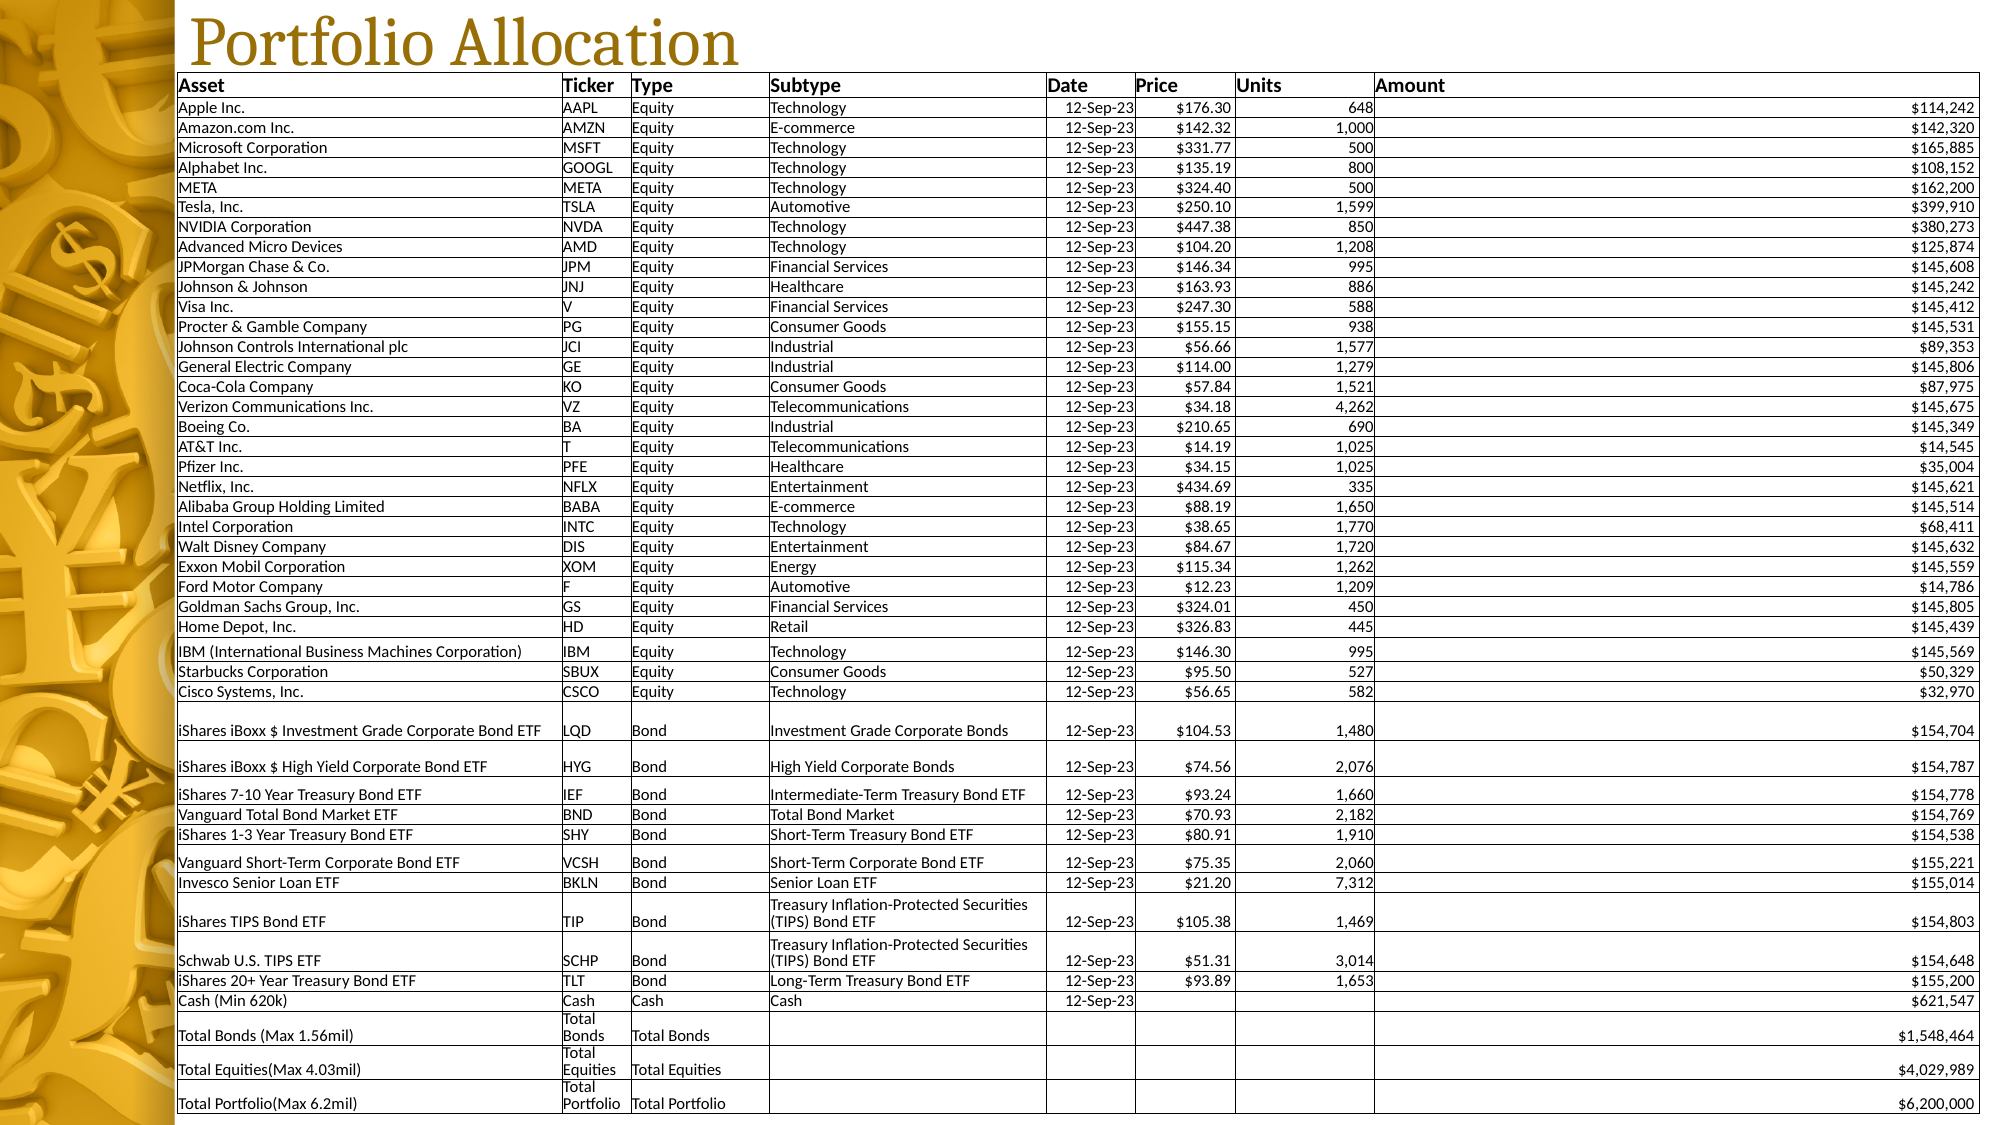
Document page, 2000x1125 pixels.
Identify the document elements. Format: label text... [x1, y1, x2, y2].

table_cell LQD [563, 702, 631, 740]
table_cell Equity [632, 198, 769, 217]
table_cell $108,152 [1375, 158, 1979, 177]
table_cell 690 [1236, 417, 1374, 436]
table_cell $14,545 [1375, 437, 1979, 456]
table_cell [1047, 1046, 1135, 1079]
table_cell $57.84 [1136, 377, 1235, 396]
table_cell $115.34 [1136, 557, 1235, 576]
table_cell $324.40 [1136, 178, 1235, 197]
table_cell 12-Sep-23 [1047, 741, 1135, 776]
table_cell $74.56 [1136, 741, 1235, 776]
table_cell KO [563, 377, 631, 396]
table_cell 12-Sep-23 [1047, 825, 1135, 844]
table_cell Telecommunications [770, 437, 1046, 456]
table_cell Equity [632, 178, 769, 197]
table_cell Equity [632, 118, 769, 137]
table_cell Equity [632, 358, 769, 376]
table_cell 1,653 [1236, 972, 1374, 991]
table_cell Walt Disney Company [178, 537, 562, 556]
table_cell Equity [632, 417, 769, 436]
table_cell 12-Sep-23 [1047, 893, 1135, 931]
table_cell Equity [632, 238, 769, 257]
table_cell Bond [632, 702, 769, 740]
table_cell $145,559 [1375, 557, 1979, 576]
table_cell NVDA [563, 218, 631, 237]
table_cell 886 [1236, 278, 1374, 297]
table_cell $447.38 [1136, 218, 1235, 237]
table_cell Equity [632, 218, 769, 237]
table_cell 12-Sep-23 [1047, 873, 1135, 892]
table_cell Senior Loan ETF [770, 873, 1046, 892]
table_cell PFE [563, 457, 631, 476]
table_cell 12-Sep-23 [1047, 682, 1135, 701]
table_cell Technology [770, 517, 1046, 536]
table_cell Total Portfolio(Max 6.2mil) [178, 1080, 562, 1113]
table_cell JCI [563, 338, 631, 357]
table_cell Equity [632, 377, 769, 396]
table_cell $145,531 [1375, 318, 1979, 337]
table_cell 1,469 [1236, 893, 1374, 931]
table_cell NFLX [563, 477, 631, 496]
table_cell $34.18 [1136, 397, 1235, 416]
table_cell INTC [563, 517, 631, 536]
table_cell TIP [563, 893, 631, 931]
table_cell HD [563, 617, 631, 637]
table_cell Financial Services [770, 298, 1046, 317]
table_cell Total Portfolio [632, 1080, 769, 1113]
table_cell GE [563, 358, 631, 376]
table_cell High Yield Corporate Bonds [770, 741, 1046, 776]
table_cell Industrial [770, 358, 1046, 376]
table_cell iShares iBoxx $ High Yield Corporate Bond ETF [178, 741, 562, 776]
table_cell JPMorgan Chase & Co. [178, 258, 562, 277]
table_cell Apple Inc. [178, 98, 562, 117]
table_cell $176.30 [1136, 98, 1235, 117]
table_cell Equity [632, 98, 769, 117]
table_cell 445 [1236, 617, 1374, 637]
table_cell $104.20 [1136, 238, 1235, 257]
table_cell IBM (International Business Machines Corporation) [178, 638, 562, 661]
table_cell 1,720 [1236, 537, 1374, 556]
table_cell HYG [563, 741, 631, 776]
table_cell VCSH [563, 845, 631, 872]
table_cell Bond [632, 845, 769, 872]
table_cell 995 [1236, 258, 1374, 277]
table_cell Johnson & Johnson [178, 278, 562, 297]
table_cell Advanced Micro Devices [178, 238, 562, 257]
table_cell 450 [1236, 597, 1374, 616]
table_cell META [563, 178, 631, 197]
table_cell Retail [770, 617, 1046, 637]
table_cell $145,514 [1375, 497, 1979, 516]
table_cell GOOGL [563, 158, 631, 177]
table_cell Procter & Gamble Company [178, 318, 562, 337]
table_cell 12-Sep-23 [1047, 972, 1135, 991]
table_cell $434.69 [1136, 477, 1235, 496]
table_cell Entertainment [770, 537, 1046, 556]
table_cell 500 [1236, 138, 1374, 157]
table_cell [770, 1080, 1046, 1113]
table_cell 938 [1236, 318, 1374, 337]
table_cell 12-Sep-23 [1047, 278, 1135, 297]
table_cell Healthcare [770, 278, 1046, 297]
table_cell E-commerce [770, 118, 1046, 137]
table_cell 12-Sep-23 [1047, 218, 1135, 237]
table_cell iShares TIPS Bond ETF [178, 893, 562, 931]
table_cell GS [563, 597, 631, 616]
table_cell $35,004 [1375, 457, 1979, 476]
table_cell 12-Sep-23 [1047, 377, 1135, 396]
table_cell 12-Sep-23 [1047, 118, 1135, 137]
table_cell $162,200 [1375, 178, 1979, 197]
table_cell Total Equities [563, 1046, 631, 1079]
table_cell Treasury Inflation-Protected Securities (TIPS) Bond ETF [770, 893, 1046, 931]
table_cell $145,412 [1375, 298, 1979, 317]
table_cell $88.19 [1136, 497, 1235, 516]
table_cell MSFT [563, 138, 631, 157]
table_cell BKLN [563, 873, 631, 892]
table_cell 588 [1236, 298, 1374, 317]
table_cell VZ [563, 397, 631, 416]
table_cell 12-Sep-23 [1047, 638, 1135, 661]
table_cell Cash [770, 992, 1046, 1011]
table_cell Investment Grade Corporate Bonds [770, 702, 1046, 740]
table_cell $68,411 [1375, 517, 1979, 536]
table_cell Equity [632, 577, 769, 596]
table_cell 12-Sep-23 [1047, 477, 1135, 496]
table_cell Treasury Inflation-Protected Securities (TIPS) Bond ETF [770, 932, 1046, 971]
table_cell [1136, 1046, 1235, 1079]
table_cell Bond [632, 932, 769, 971]
table_cell Cash (Min 620k) [178, 992, 562, 1011]
table_cell Bond [632, 893, 769, 931]
table_cell [770, 1012, 1046, 1045]
table_cell General Electric Company [178, 358, 562, 376]
table_cell $14,786 [1375, 577, 1979, 596]
table_cell $114.00 [1136, 358, 1235, 376]
table_cell 582 [1236, 682, 1374, 701]
table_cell Johnson Controls International plc [178, 338, 562, 357]
table_cell 500 [1236, 178, 1374, 197]
table_cell $154,704 [1375, 702, 1979, 740]
table_cell E-commerce [770, 497, 1046, 516]
table_cell $154,787 [1375, 741, 1979, 776]
table_cell 1,577 [1236, 338, 1374, 357]
table_cell 1,209 [1236, 577, 1374, 596]
table_cell BND [563, 805, 631, 824]
table_cell 995 [1236, 638, 1374, 661]
table_cell Alphabet Inc. [178, 158, 562, 177]
table_cell Equity [632, 517, 769, 536]
table_cell $105.38 [1136, 893, 1235, 931]
table_cell 2,060 [1236, 845, 1374, 872]
table_cell Equity [632, 278, 769, 297]
table_cell 335 [1236, 477, 1374, 496]
table_cell iShares 1-3 Year Treasury Bond ETF [178, 825, 562, 844]
table_cell 2,182 [1236, 805, 1374, 824]
table_cell $12.23 [1136, 577, 1235, 596]
table_cell $142.32 [1136, 118, 1235, 137]
table_cell Technology [770, 98, 1046, 117]
table_cell $135.19 [1136, 158, 1235, 177]
table_cell 12-Sep-23 [1047, 992, 1135, 1011]
table_cell Equity [632, 138, 769, 157]
table_cell [1047, 1012, 1135, 1045]
table_header Amount [1375, 73, 1979, 97]
table_cell 1,650 [1236, 497, 1374, 516]
table_cell $32,970 [1375, 682, 1979, 701]
table_cell [1236, 1046, 1374, 1079]
table_cell $154,648 [1375, 932, 1979, 971]
table_cell $56.65 [1136, 682, 1235, 701]
table_cell Starbucks Corporation [178, 662, 562, 681]
table_cell 12-Sep-23 [1047, 805, 1135, 824]
table_cell Total Bonds (Max 1.56mil) [178, 1012, 562, 1045]
table_cell Equity [632, 397, 769, 416]
table_cell iShares 20+ Year Treasury Bond ETF [178, 972, 562, 991]
table_header Subtype [770, 73, 1046, 97]
table_cell Technology [770, 682, 1046, 701]
table_cell Total Portfolio [563, 1080, 631, 1113]
table_cell Equity [632, 457, 769, 476]
table_cell Equity [632, 682, 769, 701]
table_cell $95.50 [1136, 662, 1235, 681]
table_cell Equity [632, 557, 769, 576]
table_cell Equity [632, 638, 769, 661]
table_cell Equity [632, 617, 769, 637]
table_cell NVIDIA Corporation [178, 218, 562, 237]
table_cell $145,242 [1375, 278, 1979, 297]
table_cell $145,439 [1375, 617, 1979, 637]
table_cell Total Bond Market [770, 805, 1046, 824]
table_cell Verizon Communications Inc. [178, 397, 562, 416]
table_cell 12-Sep-23 [1047, 597, 1135, 616]
table_cell Short-Term Corporate Bond ETF [770, 845, 1046, 872]
table_cell Vanguard Short-Term Corporate Bond ETF [178, 845, 562, 872]
table_cell Invesco Senior Loan ETF [178, 873, 562, 892]
table_cell Bond [632, 777, 769, 804]
table_cell Ford Motor Company [178, 577, 562, 596]
table_cell $4,029,989 [1375, 1046, 1979, 1079]
table_cell BA [563, 417, 631, 436]
table_cell $145,621 [1375, 477, 1979, 496]
table_cell 1,480 [1236, 702, 1374, 740]
table_cell Telecommunications [770, 397, 1046, 416]
table_cell Equity [632, 477, 769, 496]
table_cell 1,770 [1236, 517, 1374, 536]
table_cell Consumer Goods [770, 318, 1046, 337]
table_cell AMD [563, 238, 631, 257]
table_cell BABA [563, 497, 631, 516]
table_cell AT&T Inc. [178, 437, 562, 456]
table_cell $114,242 [1375, 98, 1979, 117]
table_cell [1236, 1080, 1374, 1113]
table_cell 1,279 [1236, 358, 1374, 376]
table_cell IBM [563, 638, 631, 661]
table_cell F [563, 577, 631, 596]
table_cell $145,608 [1375, 258, 1979, 277]
table_cell [1136, 1012, 1235, 1045]
table_cell 12-Sep-23 [1047, 662, 1135, 681]
table_cell $250.10 [1136, 198, 1235, 217]
table_cell $34.15 [1136, 457, 1235, 476]
table_cell 12-Sep-23 [1047, 437, 1135, 456]
table_cell Visa Inc. [178, 298, 562, 317]
table_cell Bond [632, 805, 769, 824]
table_cell SHY [563, 825, 631, 844]
table_cell Exxon Mobil Corporation [178, 557, 562, 576]
table_cell $145,349 [1375, 417, 1979, 436]
table_cell DIS [563, 537, 631, 556]
table_cell $84.67 [1136, 537, 1235, 556]
table_cell 1,660 [1236, 777, 1374, 804]
table_cell 3,014 [1236, 932, 1374, 971]
table_cell 2,076 [1236, 741, 1374, 776]
table_cell TLT [563, 972, 631, 991]
table_cell IEF [563, 777, 631, 804]
table_cell $154,769 [1375, 805, 1979, 824]
table_cell 648 [1236, 98, 1374, 117]
table_cell Total Equities(Max 4.03mil) [178, 1046, 562, 1079]
table_cell Home Depot, Inc. [178, 617, 562, 637]
table_cell Healthcare [770, 457, 1046, 476]
table_cell 12-Sep-23 [1047, 318, 1135, 337]
table_cell $70.93 [1136, 805, 1235, 824]
table_cell [1136, 1080, 1235, 1113]
table_cell 12-Sep-23 [1047, 537, 1135, 556]
table_cell 1,521 [1236, 377, 1374, 396]
table_cell $6,200,000 [1375, 1080, 1979, 1113]
title Portfolio Allocation [174, 0, 838, 88]
table_cell [1136, 992, 1235, 1011]
table_cell $247.30 [1136, 298, 1235, 317]
table_cell $145,632 [1375, 537, 1979, 556]
table_cell $80.91 [1136, 825, 1235, 844]
table_cell Bond [632, 741, 769, 776]
table_cell Financial Services [770, 597, 1046, 616]
table_cell $163.93 [1136, 278, 1235, 297]
table_cell 12-Sep-23 [1047, 777, 1135, 804]
table_cell Intel Corporation [178, 517, 562, 536]
table_cell Cash [632, 992, 769, 1011]
table_cell Industrial [770, 417, 1046, 436]
table_cell 12-Sep-23 [1047, 845, 1135, 872]
table_cell Technology [770, 638, 1046, 661]
table_cell 12-Sep-23 [1047, 417, 1135, 436]
table_cell $155,200 [1375, 972, 1979, 991]
table_cell Schwab U.S. TIPS ETF [178, 932, 562, 971]
table_cell [770, 1046, 1046, 1079]
table_cell JPM [563, 258, 631, 277]
table_cell Coca-Cola Company [178, 377, 562, 396]
table_cell 527 [1236, 662, 1374, 681]
table_cell $38.65 [1136, 517, 1235, 536]
table_cell $154,538 [1375, 825, 1979, 844]
table_cell $21.20 [1136, 873, 1235, 892]
table_cell 12-Sep-23 [1047, 577, 1135, 596]
table_header Ticker [563, 88, 631, 97]
table_cell $154,778 [1375, 777, 1979, 804]
table_cell 12-Sep-23 [1047, 932, 1135, 971]
table_cell 12-Sep-23 [1047, 497, 1135, 516]
table_cell $14.19 [1136, 437, 1235, 456]
picture [0, 0, 175, 1125]
table_cell V [563, 298, 631, 317]
table_cell 12-Sep-23 [1047, 702, 1135, 740]
table_cell $210.65 [1136, 417, 1235, 436]
table_cell Technology [770, 218, 1046, 237]
table_cell Equity [632, 437, 769, 456]
table_cell Microsoft Corporation [178, 138, 562, 157]
table_cell Long-Term Treasury Bond ETF [770, 972, 1046, 991]
table_cell AMZN [563, 118, 631, 137]
table_cell Equity [632, 662, 769, 681]
table_cell 12-Sep-23 [1047, 158, 1135, 177]
table_cell Equity [632, 298, 769, 317]
table_cell Automotive [770, 577, 1046, 596]
table_cell Consumer Goods [770, 377, 1046, 396]
table_cell SCHP [563, 932, 631, 971]
table_cell TSLA [563, 198, 631, 217]
table_cell Entertainment [770, 477, 1046, 496]
table_header Asset [178, 88, 562, 97]
table_cell $145,806 [1375, 358, 1979, 376]
table_cell Bond [632, 825, 769, 844]
table_cell $146.30 [1136, 638, 1235, 661]
table_cell $155,221 [1375, 845, 1979, 872]
table_cell 12-Sep-23 [1047, 178, 1135, 197]
table_cell $50,329 [1375, 662, 1979, 681]
table_cell T [563, 437, 631, 456]
table_cell Consumer Goods [770, 662, 1046, 681]
table_cell 4,262 [1236, 397, 1374, 416]
table_cell $93.24 [1136, 777, 1235, 804]
table_cell 1,025 [1236, 437, 1374, 456]
table_cell Equity [632, 597, 769, 616]
table_cell Technology [770, 158, 1046, 177]
table_cell $1,548,464 [1375, 1012, 1979, 1045]
table_cell $145,805 [1375, 597, 1979, 616]
table_cell Total Bonds [632, 1012, 769, 1045]
table_cell Equity [632, 258, 769, 277]
table_cell Technology [770, 238, 1046, 257]
table_cell 1,208 [1236, 238, 1374, 257]
table_cell 1,025 [1236, 457, 1374, 476]
table_cell [1236, 1012, 1374, 1045]
table_cell CSCO [563, 682, 631, 701]
table_cell 12-Sep-23 [1047, 397, 1135, 416]
table_cell $145,675 [1375, 397, 1979, 416]
table_cell Intermediate-Term Treasury Bond ETF [770, 777, 1046, 804]
table_cell SBUX [563, 662, 631, 681]
table_cell $165,885 [1375, 138, 1979, 157]
table_cell $87,975 [1375, 377, 1979, 396]
table_cell $125,874 [1375, 238, 1979, 257]
table_cell 12-Sep-23 [1047, 198, 1135, 217]
table_cell 1,000 [1236, 118, 1374, 137]
table_cell 1,599 [1236, 198, 1374, 217]
table_cell Cisco Systems, Inc. [178, 682, 562, 701]
table_cell Equity [632, 158, 769, 177]
table_cell $75.35 [1136, 845, 1235, 872]
table_cell 12-Sep-23 [1047, 338, 1135, 357]
table_cell Goldman Sachs Group, Inc. [178, 597, 562, 616]
table_cell $104.53 [1136, 702, 1235, 740]
table_cell Energy [770, 557, 1046, 576]
table_cell 12-Sep-23 [1047, 557, 1135, 576]
table_cell Short-Term Treasury Bond ETF [770, 825, 1046, 844]
table_cell 12-Sep-23 [1047, 457, 1135, 476]
table_cell Bond [632, 972, 769, 991]
table_cell $146.34 [1136, 258, 1235, 277]
table_cell Equity [632, 318, 769, 337]
table_cell 1,910 [1236, 825, 1374, 844]
table_cell 12-Sep-23 [1047, 138, 1135, 157]
table_cell AAPL [563, 98, 631, 117]
table_cell Equity [632, 537, 769, 556]
table_cell [1047, 1080, 1135, 1113]
table_cell 12-Sep-23 [1047, 617, 1135, 637]
table_cell $621,547 [1375, 992, 1979, 1011]
table_cell Boeing Co. [178, 417, 562, 436]
table_cell Financial Services [770, 258, 1046, 277]
table_header Units [1236, 73, 1374, 97]
table_cell $326.83 [1136, 617, 1235, 637]
table_cell iShares iBoxx $ Investment Grade Corporate Bond ETF [178, 702, 562, 740]
table_cell [1236, 992, 1374, 1011]
table_cell $155.15 [1136, 318, 1235, 337]
table_cell PG [563, 318, 631, 337]
table_cell Bond [632, 873, 769, 892]
table_header Date [1047, 73, 1135, 97]
table_cell 850 [1236, 218, 1374, 237]
table_cell Equity [632, 497, 769, 516]
table_cell $399,910 [1375, 198, 1979, 217]
table_cell iShares 7-10 Year Treasury Bond ETF [178, 777, 562, 804]
table_header Type [632, 88, 769, 97]
table_cell $56.66 [1136, 338, 1235, 357]
table_cell 800 [1236, 158, 1374, 177]
table_cell 12-Sep-23 [1047, 98, 1135, 117]
table_cell Technology [770, 138, 1046, 157]
table_cell $89,353 [1375, 338, 1979, 357]
table_cell $331.77 [1136, 138, 1235, 157]
table_cell 1,262 [1236, 557, 1374, 576]
table_cell Technology [770, 178, 1046, 197]
table_cell $380,273 [1375, 218, 1979, 237]
table_header Price [1136, 73, 1235, 97]
table_cell META [178, 178, 562, 197]
table_cell $93.89 [1136, 972, 1235, 991]
table_cell Pfizer Inc. [178, 457, 562, 476]
table_cell Vanguard Total Bond Market ETF [178, 805, 562, 824]
table_cell Total Equities [632, 1046, 769, 1079]
table_cell 7,312 [1236, 873, 1374, 892]
table_cell $142,320 [1375, 118, 1979, 137]
table_cell $324.01 [1136, 597, 1235, 616]
table_cell 12-Sep-23 [1047, 298, 1135, 317]
table_cell Automotive [770, 198, 1046, 217]
table_cell 12-Sep-23 [1047, 238, 1135, 257]
table_cell Total Bonds [563, 1012, 631, 1045]
table_cell 12-Sep-23 [1047, 517, 1135, 536]
table_cell $155,014 [1375, 873, 1979, 892]
table_cell Alibaba Group Holding Limited [178, 497, 562, 516]
table_cell Industrial [770, 338, 1046, 357]
table_cell $154,803 [1375, 893, 1979, 931]
table_cell 12-Sep-23 [1047, 358, 1135, 376]
table_cell 12-Sep-23 [1047, 258, 1135, 277]
table_cell Equity [632, 338, 769, 357]
table_cell $51.31 [1136, 932, 1235, 971]
table_cell Tesla, Inc. [178, 198, 562, 217]
table_cell XOM [563, 557, 631, 576]
table_cell Cash [563, 992, 631, 1011]
table_cell Amazon.com Inc. [178, 118, 562, 137]
table_cell $145,569 [1375, 638, 1979, 661]
table_cell JNJ [563, 278, 631, 297]
table_cell Netflix, Inc. [178, 477, 562, 496]
